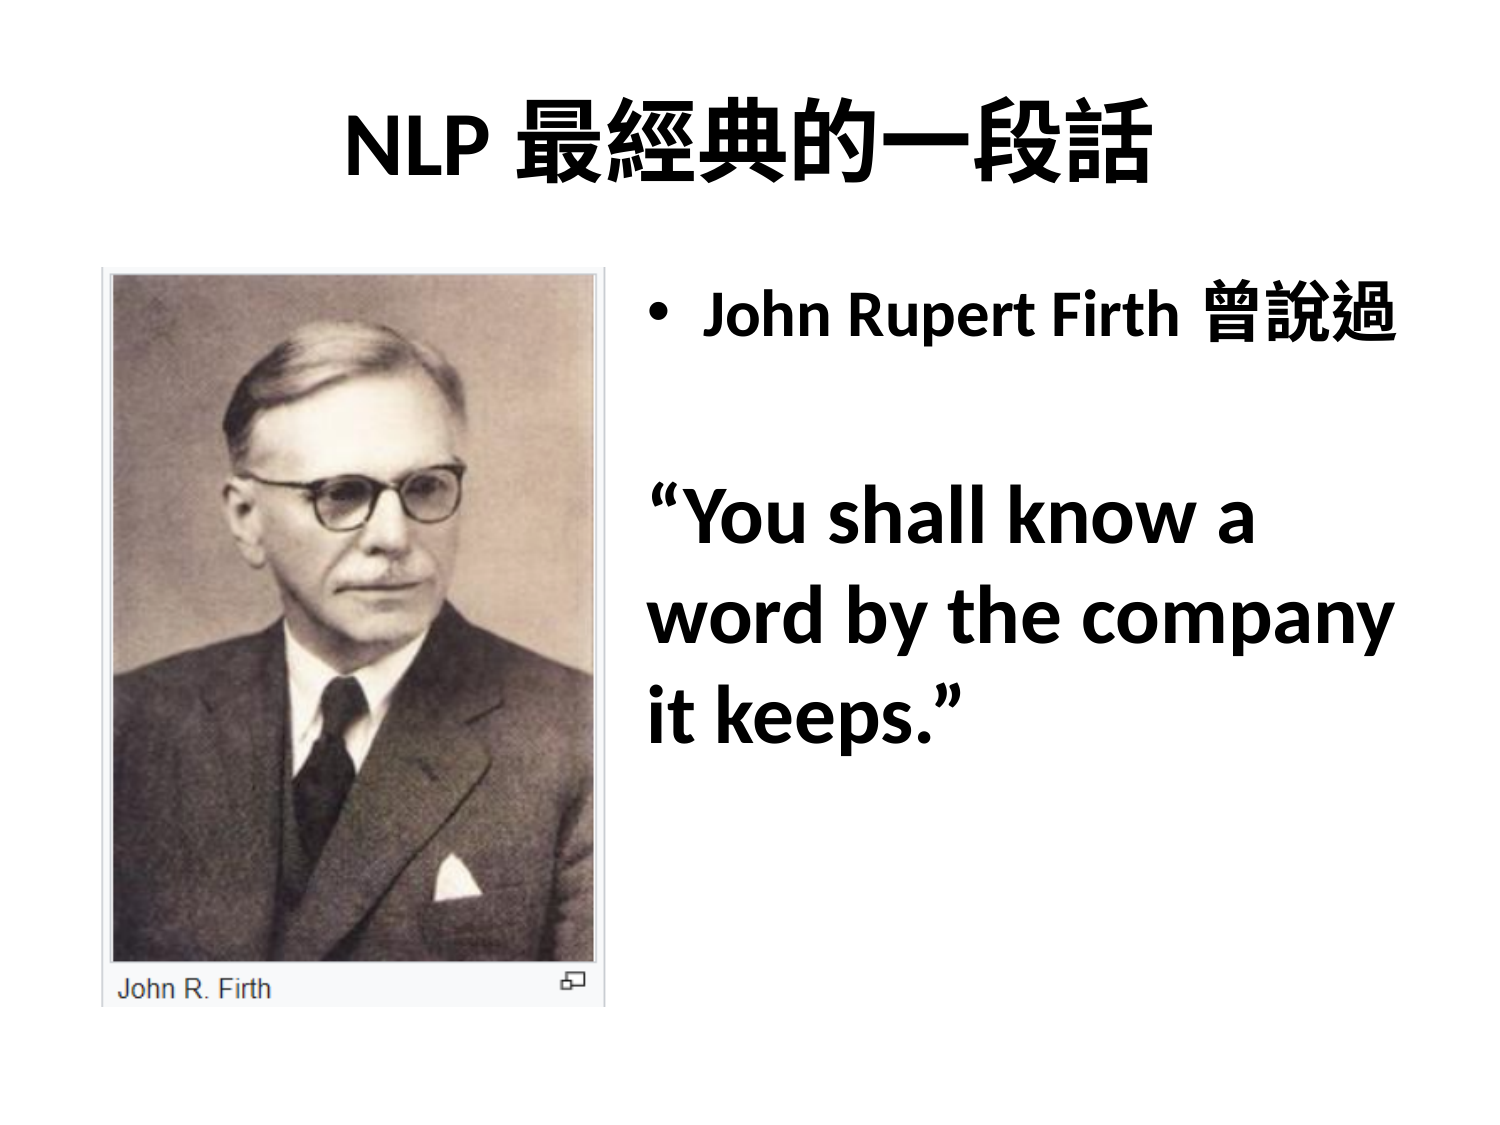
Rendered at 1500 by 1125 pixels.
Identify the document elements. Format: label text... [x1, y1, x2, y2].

title NLP最經典的一段話 [75, 45, 1425, 233]
picture [100, 266, 609, 1007]
list John Rupert Firth曾說過 “You shall know a word by the company it keeps.” [631, 262, 1425, 1005]
